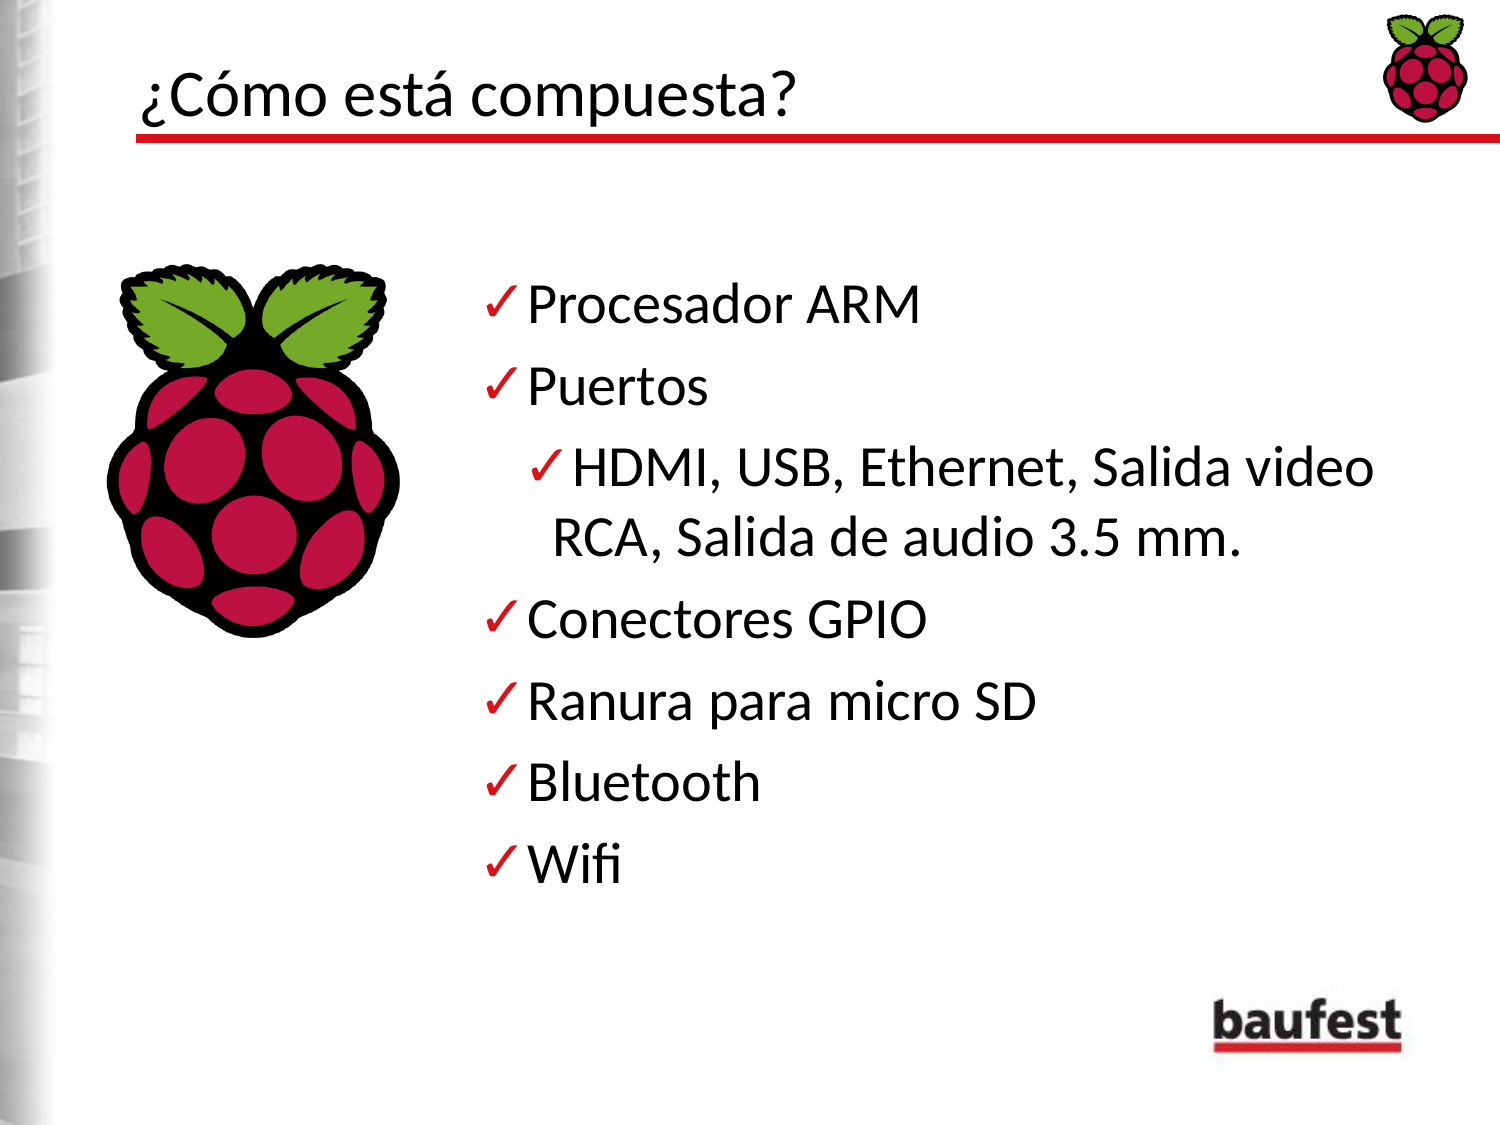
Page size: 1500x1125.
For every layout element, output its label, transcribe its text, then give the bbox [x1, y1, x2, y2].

picture [1381, 0, 1500, 134]
picture [0, 0, 1500, 1125]
title ¿Cómo está compuesta? [123, 0, 1425, 138]
list Procesador ARM Puertos HDMI, USB, Ethernet, Salida video RCA, Salida de audio 3.5 mm. Conectores GPIO Ranura para micro SD Bluetooth Wifi [434, 257, 1447, 720]
